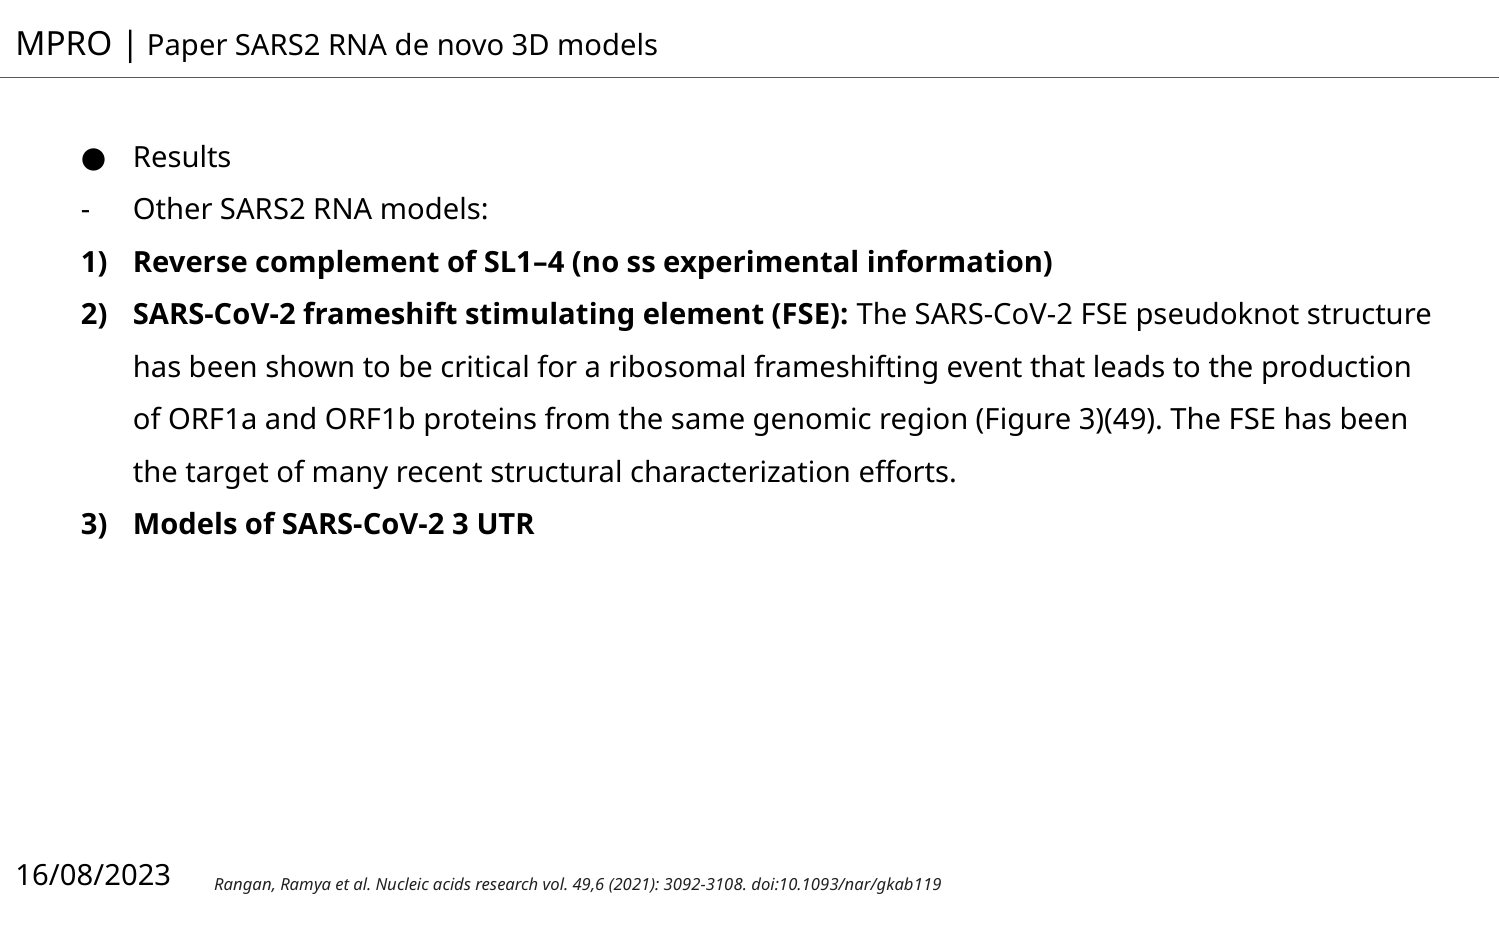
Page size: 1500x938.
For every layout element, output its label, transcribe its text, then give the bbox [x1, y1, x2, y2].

text_box Results Other SARS2 RNA models: Reverse complement of SL1–4 (no ss experimental information) SARS-CoV-2 frameshift stimulating element (FSE): The SARS-CoV-2 FSE pseudoknot structure has been shown to be critical for a ribosomal frameshifting event that leads to the production of ORF1a and ORF1b proteins from the same genomic region (Figure 3)(49). The FSE has been the target of many recent structural characterization efforts. Models of SARS-CoV-2 3 UTR [42, 105, 1457, 556]
text_box 16/08/2023 [0, 841, 217, 907]
text_box Rangan, Ramya et al. Nucleic acids research vol. 49,6 (2021): 3092-3108. doi:10.1093/nar/gkab119 [199, 848, 1047, 909]
text_box MPRO | Paper SARS2 RNA de novo 3D models [0, 7, 910, 77]
